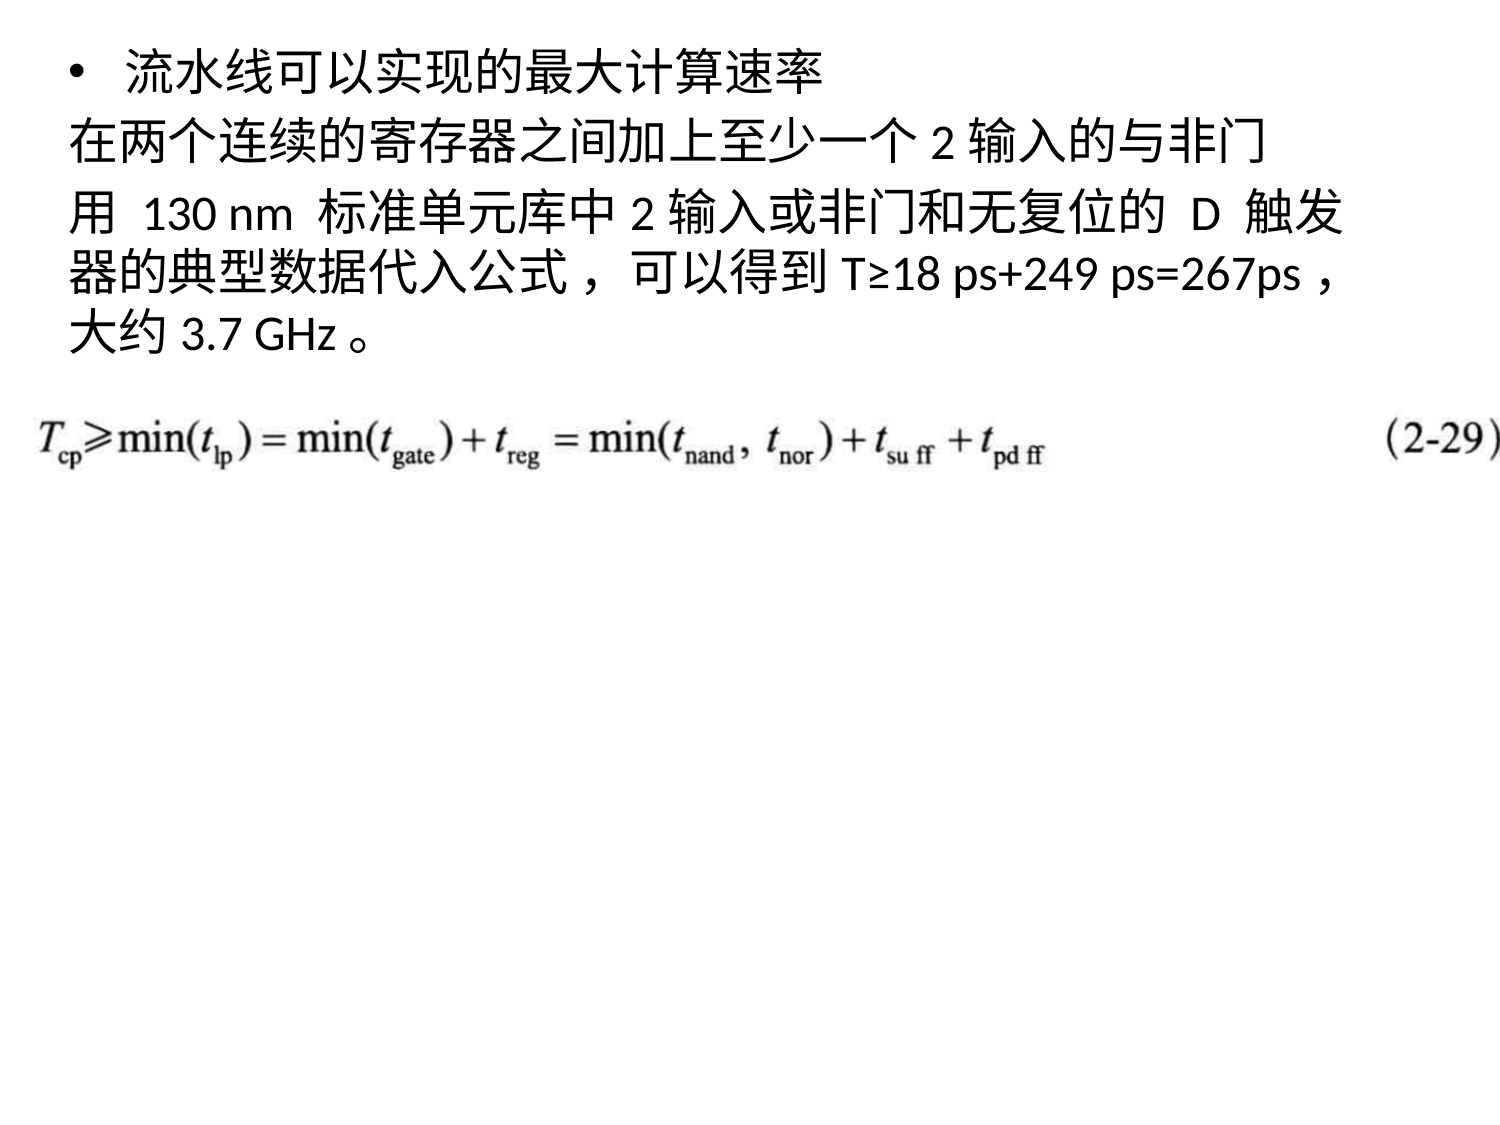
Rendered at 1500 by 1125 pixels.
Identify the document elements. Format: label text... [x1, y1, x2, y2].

picture [10, 382, 1500, 477]
list 流水线可以实现的最大计算速率 在两个连续的寄存器之间加上至少一个2输入的与非门 用 130 nm 标准单元库中2输入或非门和无复位的 D 触发器的典型数据代入公式 ，可以得到T≥18 ps+249 ps=267ps，大约3.7 GHz。 [53, 32, 1404, 381]
